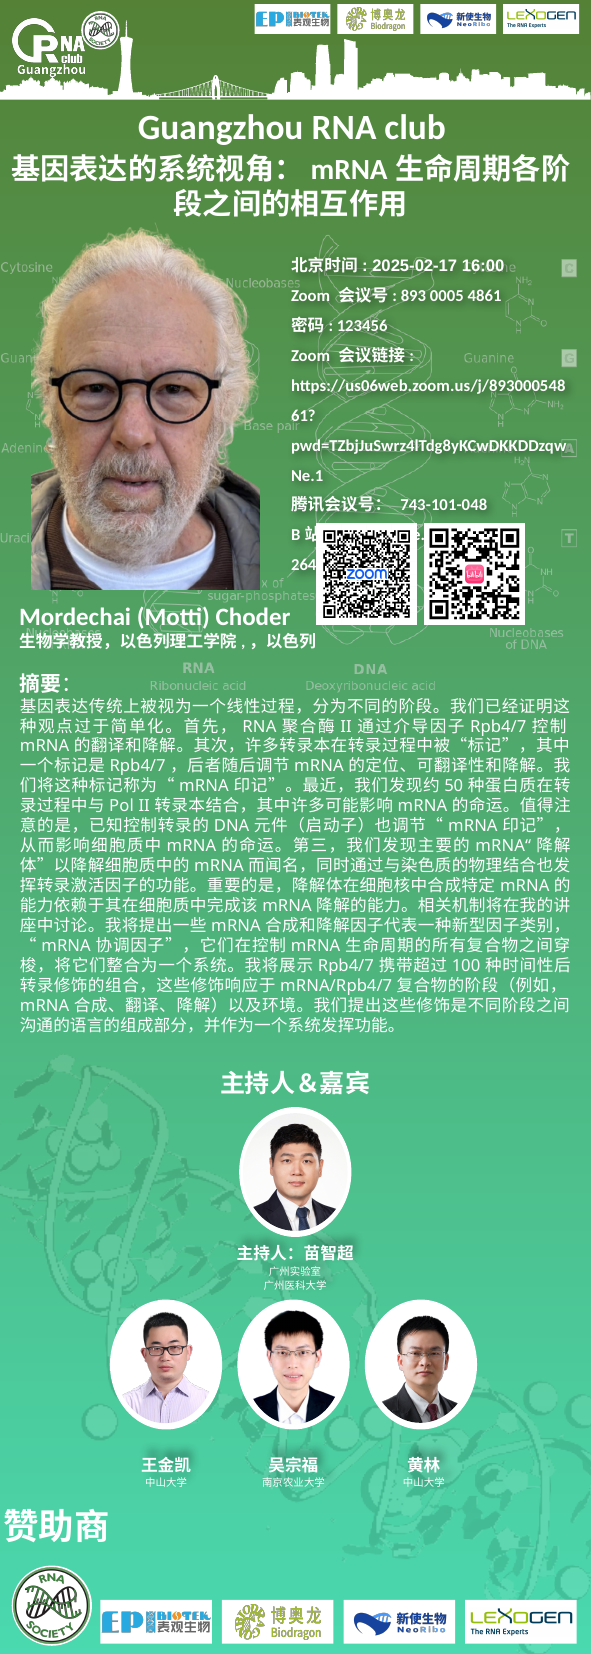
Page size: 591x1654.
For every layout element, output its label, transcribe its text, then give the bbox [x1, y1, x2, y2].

text_box 主持人＆嘉宾 [139, 1061, 452, 1104]
text_box 赞助商 [0, 1501, 203, 1549]
text_box 基因表达的系统视角：mRNA生命周期各阶段之间的相互作用 [0, 155, 591, 214]
picture [235, 1604, 321, 1640]
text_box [315, 523, 417, 625]
picture [469, 1607, 574, 1637]
picture [506, 8, 577, 29]
picture [425, 6, 492, 32]
text_box 摘要： 基因表达传统上被视为一个线性过程，分为不同的阶段。我们已经证明这种观点过于简单化。首先，RNA聚合酶II通过介导因子Rpb4/7控制mRNA的翻译和降解。其次，许多转录本在转录过程中被“标记”，其中一个标记是Rpb4/7，后者随后调节mRNA的定位、可翻译性和降解。我们将这种标记称为“mRNA印记”。最近，我们发现约50种蛋白质在转录过程中与Pol II转录本结合，其中许多可能影响mRNA的命运。值得注意的是，已知控制转录的DNA元件（启动子）也调节“mRNA印记”，从而影响细胞质中mRNA的命运。第三，我们发现主要的mRNA“降解体”以降解细胞质中的mRNA而闻名，同时通过与染色质的物理结合也发挥转录激活因子的功能。重要的是，降解体在细胞核中合成特定mRNA的能力依赖于其在细胞质中完成该mRNA降解的能力。相关机制将在我的讲座中讨论。我将提出一些mRNA合成和降解因子代表一种新型因子类别，“mRNA协调因子”，它们在控制mRNA生命周期的所有复合物之间穿梭，将它们整合为一个系统。我将展示Rpb4/7携带超过100种时间性后转录修饰的组合，这些修饰响应于mRNA/Rpb4/7复合物的阶段（例如，mRNA合成、翻译、降解）以及环境。我们提出这些修饰是不同阶段之间沟通的语言的组成部分，并作为一个系统发挥功能。 [4, 663, 586, 987]
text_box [238, 1106, 352, 1238]
text_box 主持人：苗智超 广州实验室 广州医科大学 [199, 1224, 391, 1297]
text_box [91, 1299, 502, 1505]
picture [244, 1305, 343, 1425]
picture [12, 13, 118, 78]
picture [346, 7, 405, 31]
picture [424, 523, 525, 625]
picture [351, 1603, 448, 1641]
text_box Mordechai (Motti) Choder 生物学教授，以色列理工学院,，以色列 [5, 553, 589, 698]
text_box 北京时间: 2025-02-17 16:00 Zoom 会议号: 893 0005 4861 密码: 123456 Zoom 会议链接: https://us06web.zoom.us/j/89300054861?pwd=TZbjJuSwrz4lTdg8yKCwDKKDDzqwNe.1 腾讯会议号： 743-101-048 B站：https://live.bilibili.com/26427894 [276, 237, 586, 553]
picture [31, 222, 260, 590]
picture [13, 1567, 90, 1644]
